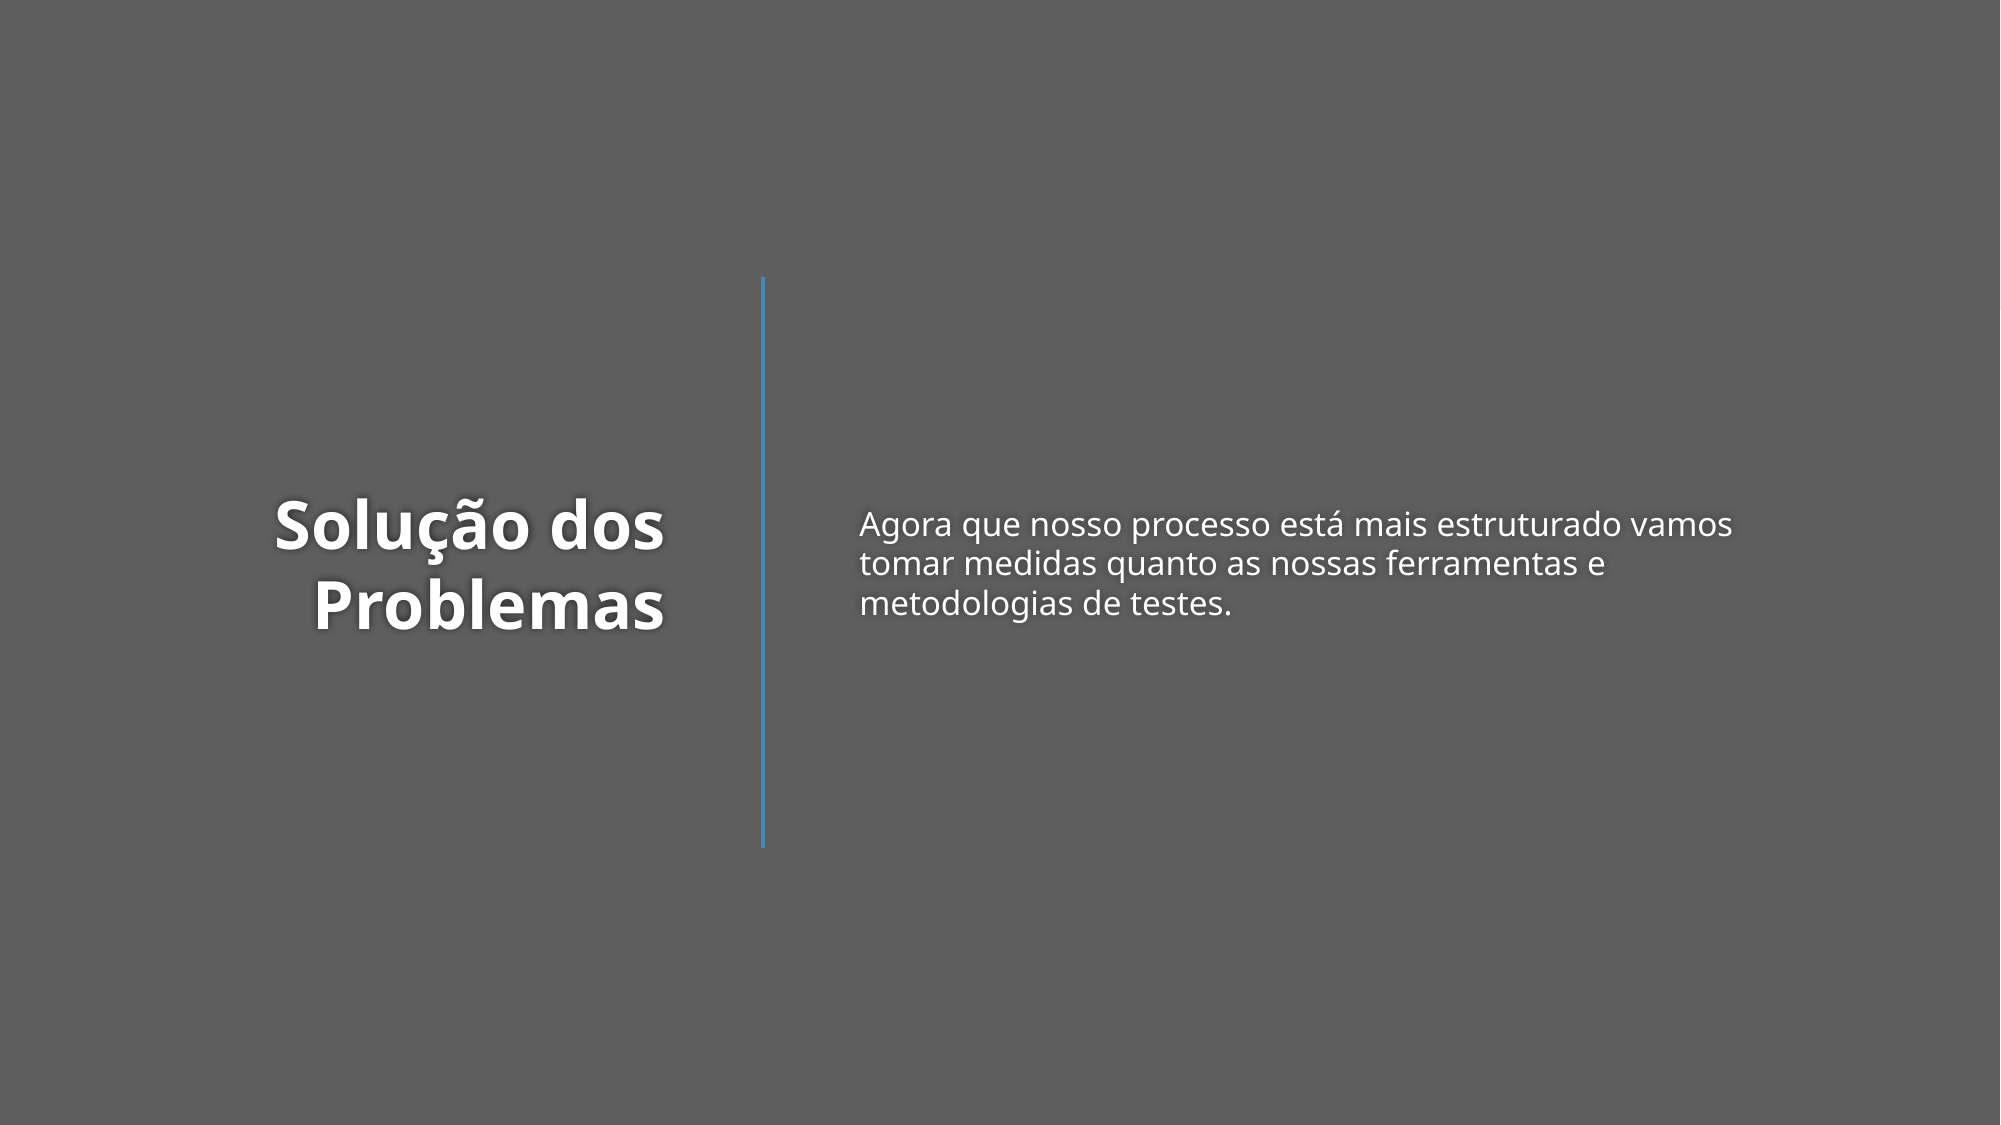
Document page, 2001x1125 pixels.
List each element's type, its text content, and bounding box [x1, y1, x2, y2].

title Solução dos Problemas [158, 199, 682, 926]
text_box [0, 0, 2000, 1125]
list Agora que nosso processo está mais estruturado vamos tomar medidas quanto as nossas ferramentas e metodologias de testes. [844, 199, 1842, 926]
